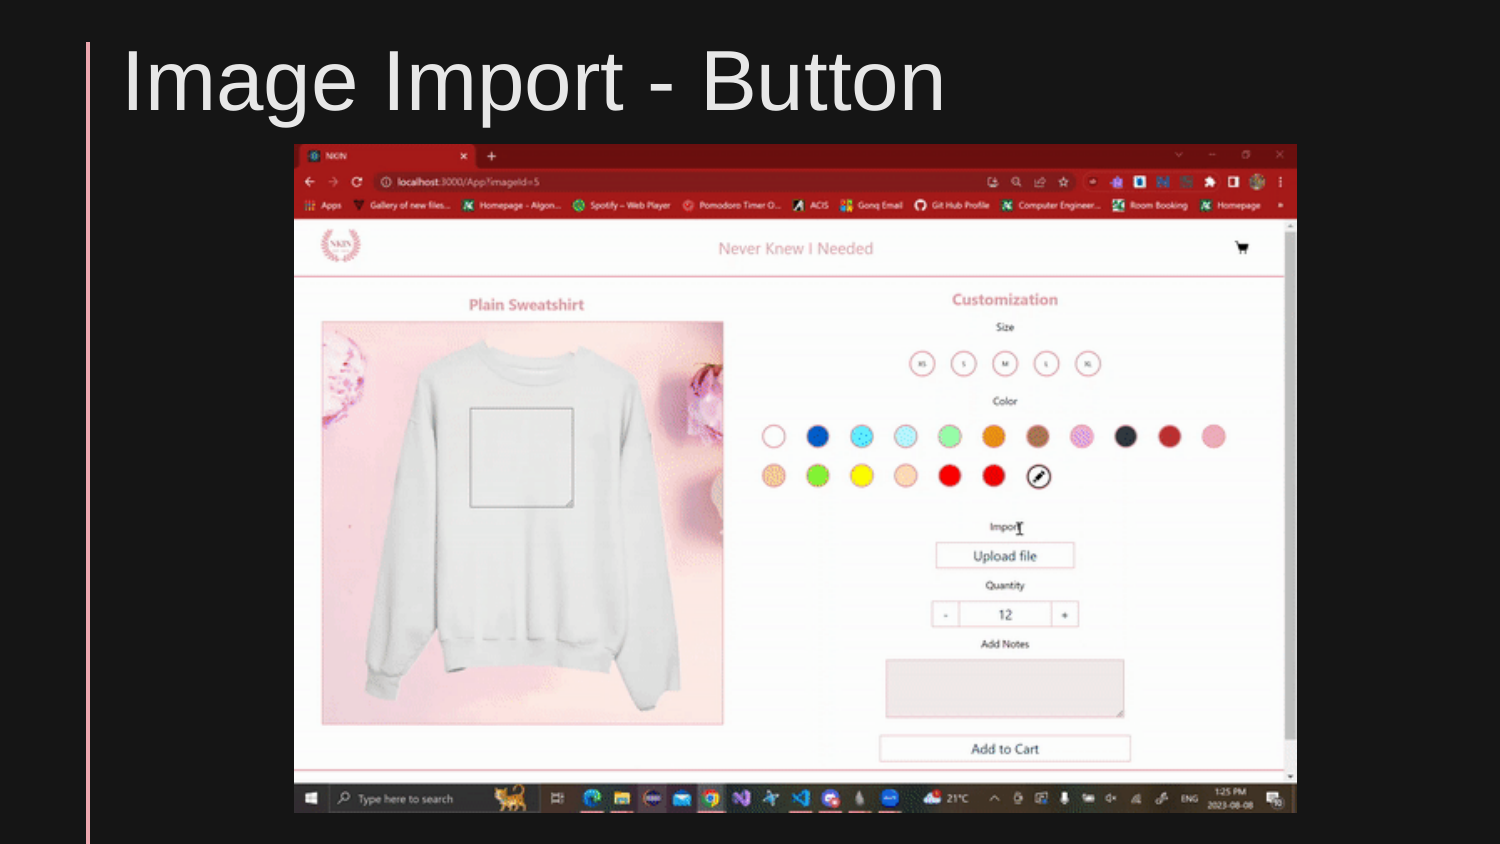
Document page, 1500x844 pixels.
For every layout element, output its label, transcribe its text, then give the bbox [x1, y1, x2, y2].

picture [294, 144, 1298, 813]
title Image Import - Button [110, 10, 1071, 156]
